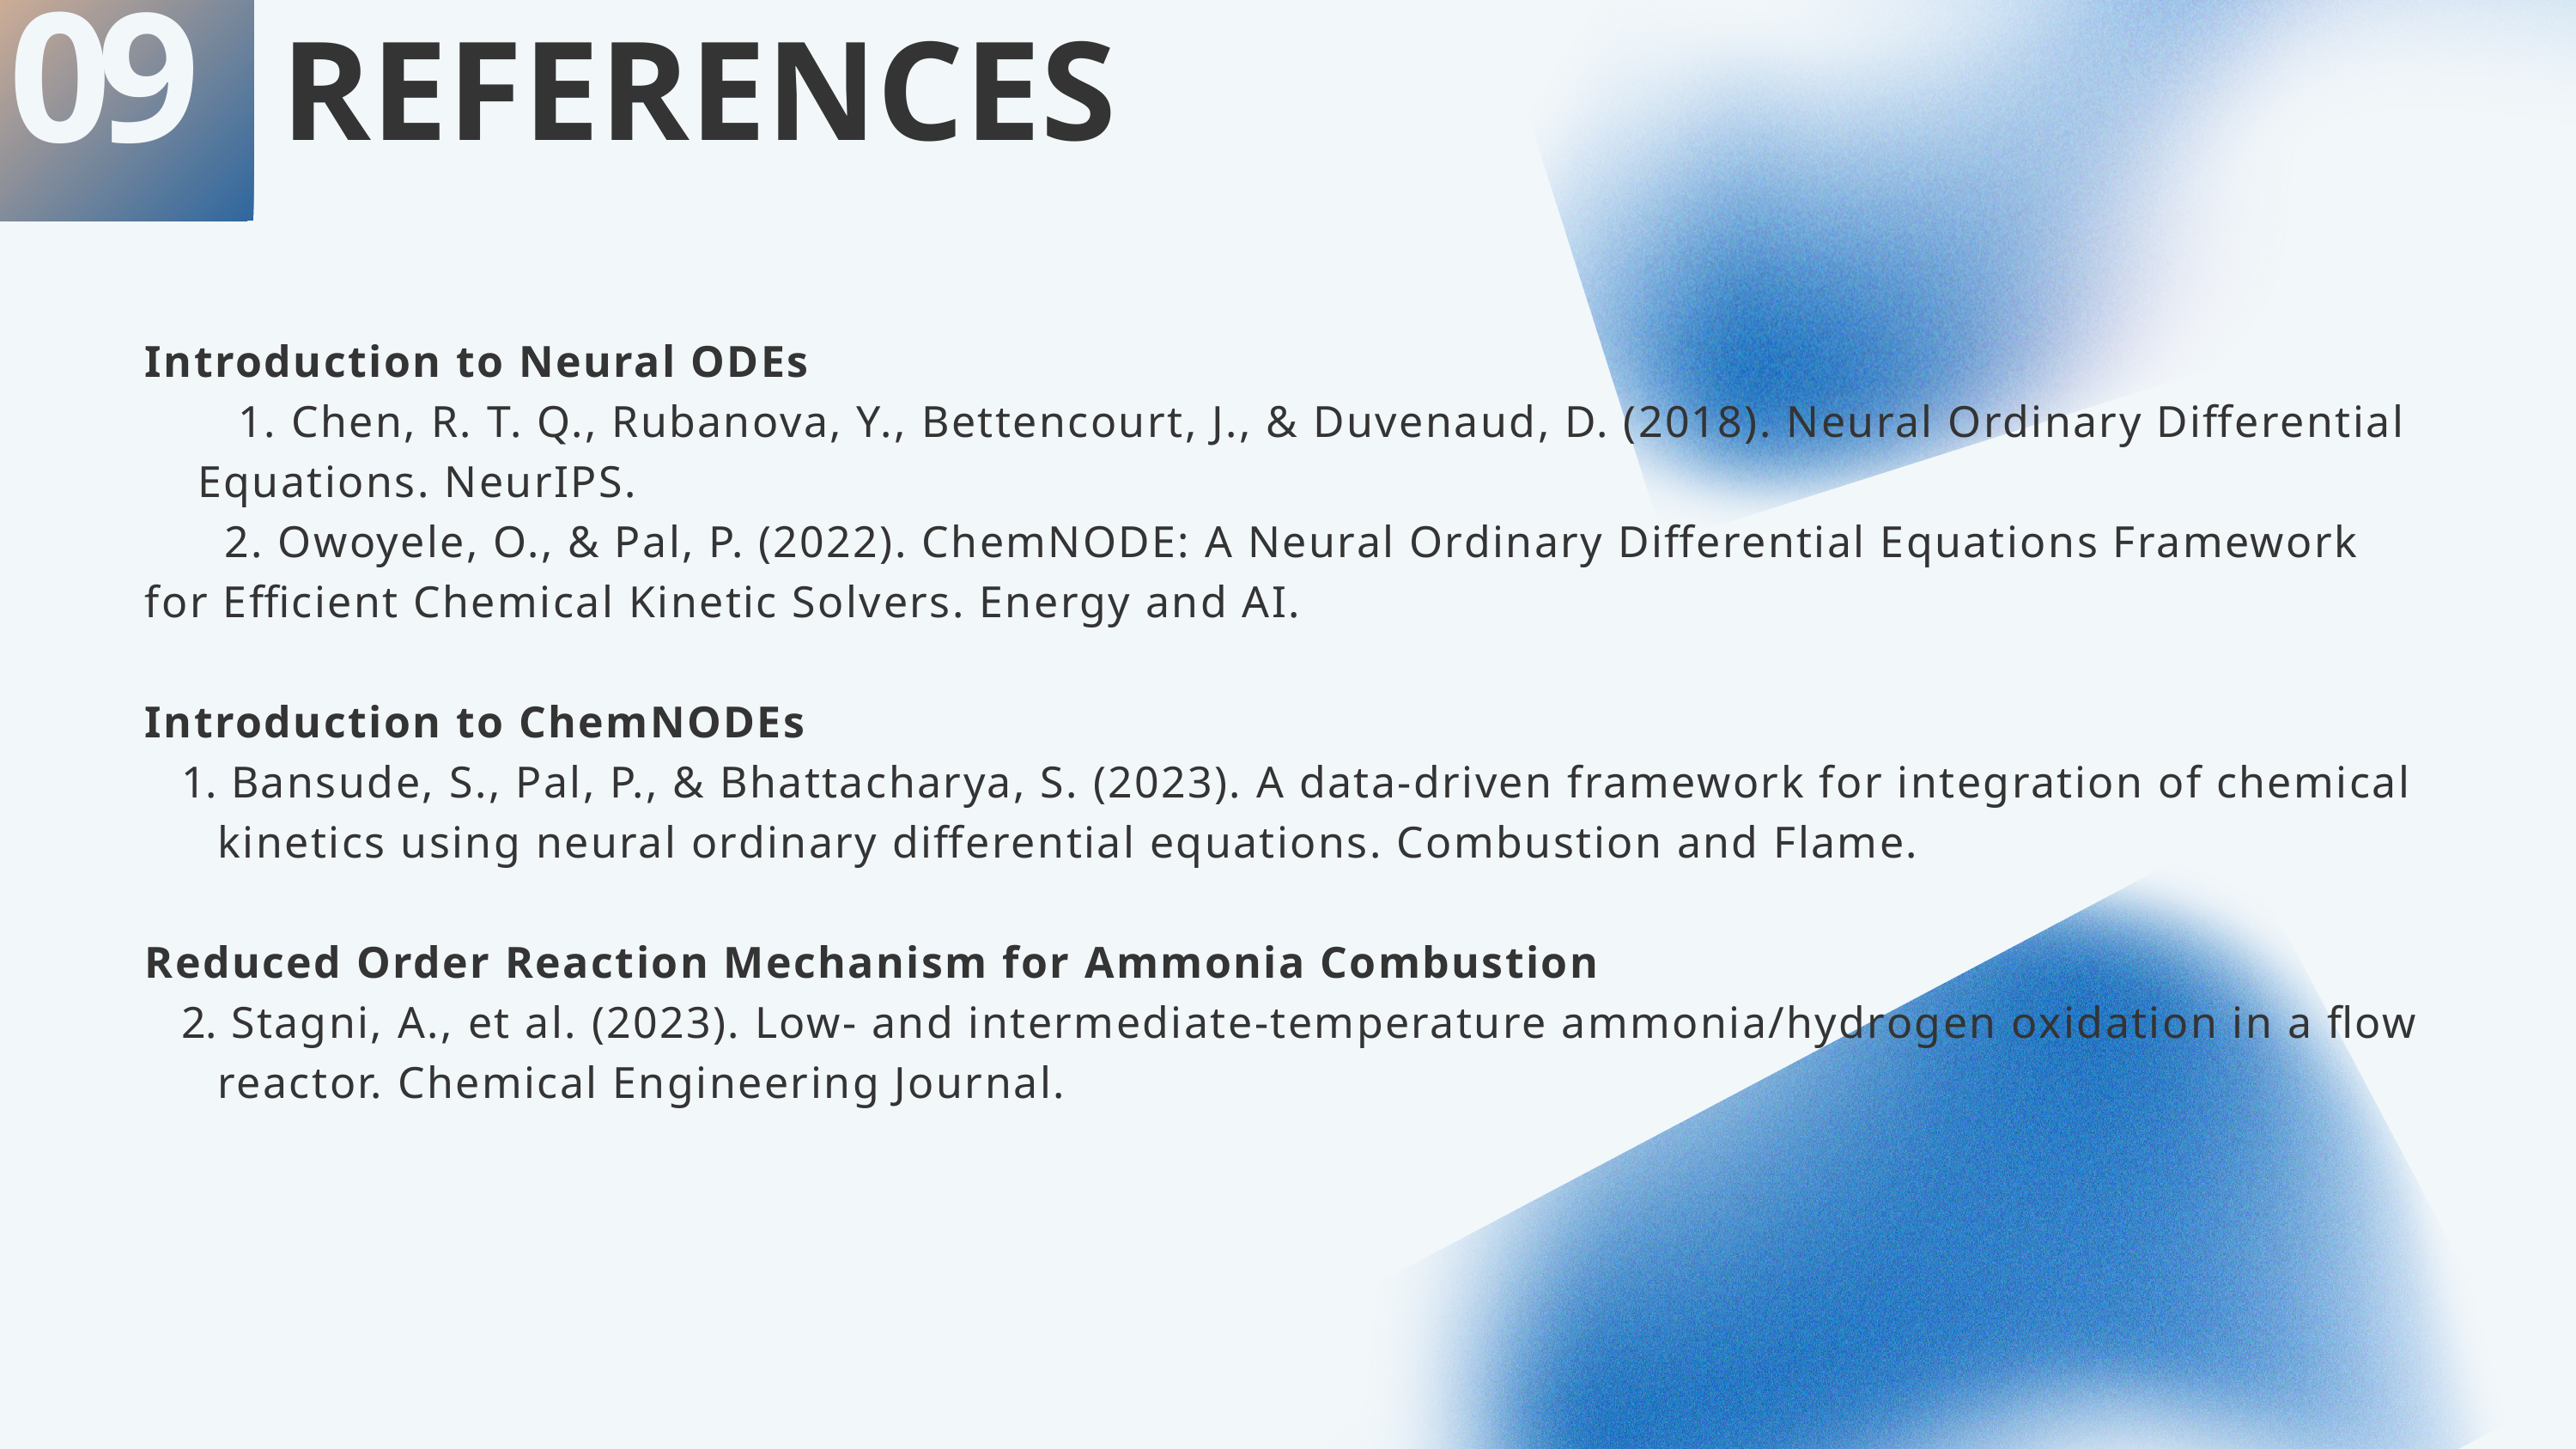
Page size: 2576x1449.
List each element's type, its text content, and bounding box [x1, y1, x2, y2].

text_box REFERENCES [281, 34, 1746, 168]
text_box [1268, 1208, 2537, 1449]
text_box Introduction to Neural ODEs 1. Chen, R. T. Q., Rubanova, Y., Bettencourt, J., & Duvenaud, D. (2018). Neural Ordinary Differential Equations. NeurIPS. 2. Owoyele, O., & Pal, P. (2022). ChemNODE: A Neural Ordinary Differential Equations Framework for Efficient Chemical Kinetic Solvers. Energy and AI. Introduction to ChemNODEs Bansude, S., Pal, P., & Bhattacharya, S. (2023). A data-driven framework for integration of chemical kinetics using neural ordinary differential equations. Combustion and Flame. Reduced Order Reaction Mechanism for Ammonia Combustion Stagni, A., et al. (2023). Low- and intermediate-temperature ammonia/hydrogen oxidation in a flow reactor. Chemical Engineering Journal. [144, 325, 2432, 1212]
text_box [0, 0, 254, 221]
text_box [1492, 0, 2576, 325]
